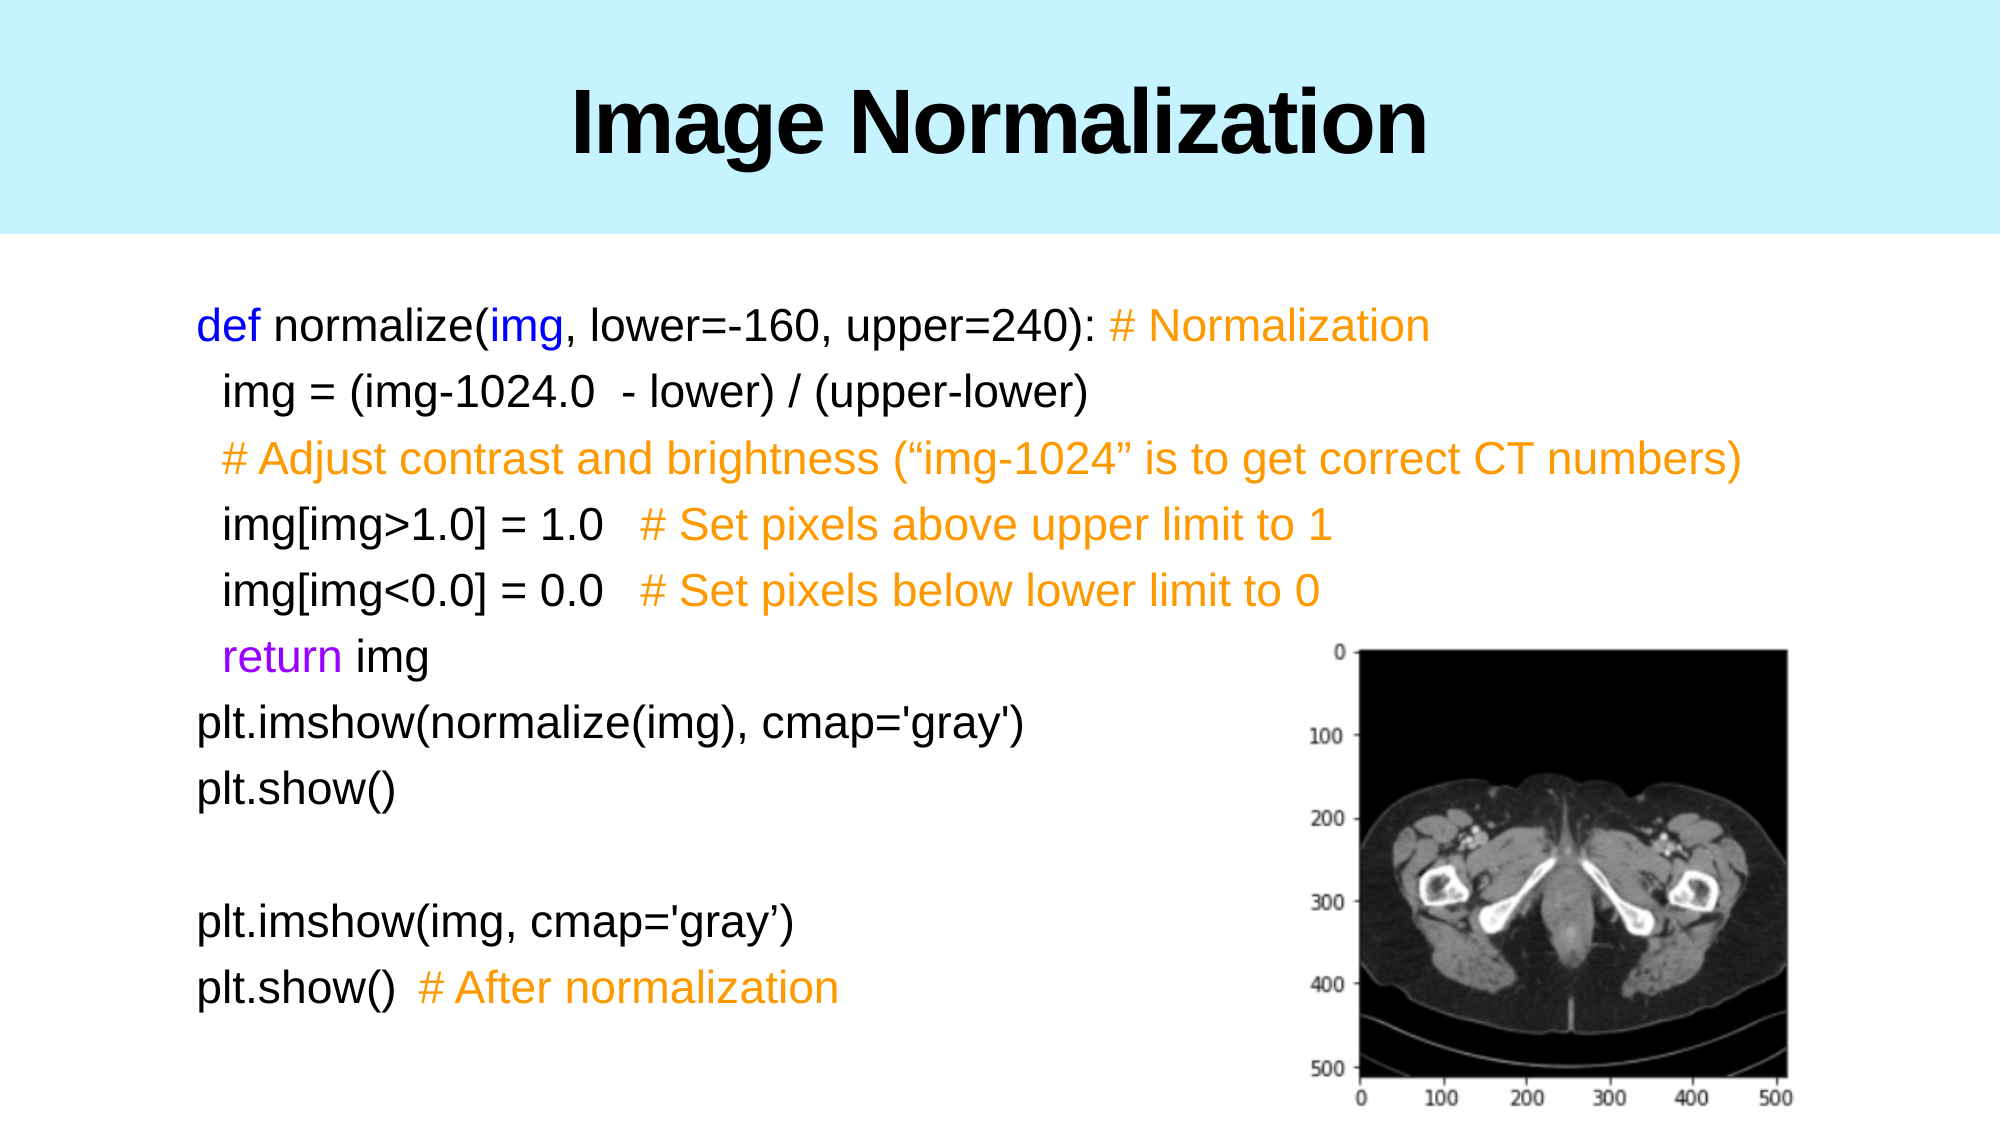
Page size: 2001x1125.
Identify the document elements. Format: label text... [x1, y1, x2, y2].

picture [1297, 632, 1815, 1125]
title Image Normalization [0, 0, 2000, 234]
list def normalize(img, lower=-160, upper=240): # Normalization img = (img-1024.0 - lower) / (upper-lower) # Adjust contrast and brightness (“img-1024” is to get correct CT numbers) img[img>1.0] = 1.0 # Set pixels above upper limit to 1 img[img<0.0] = 0.0 # Set pixels below lower limit to 0 return img plt.imshow(normalize(img), cmap='gray') plt.show() plt.imshow(img, cmap='gray’) plt.show() # After normalization [170, 288, 1871, 1028]
